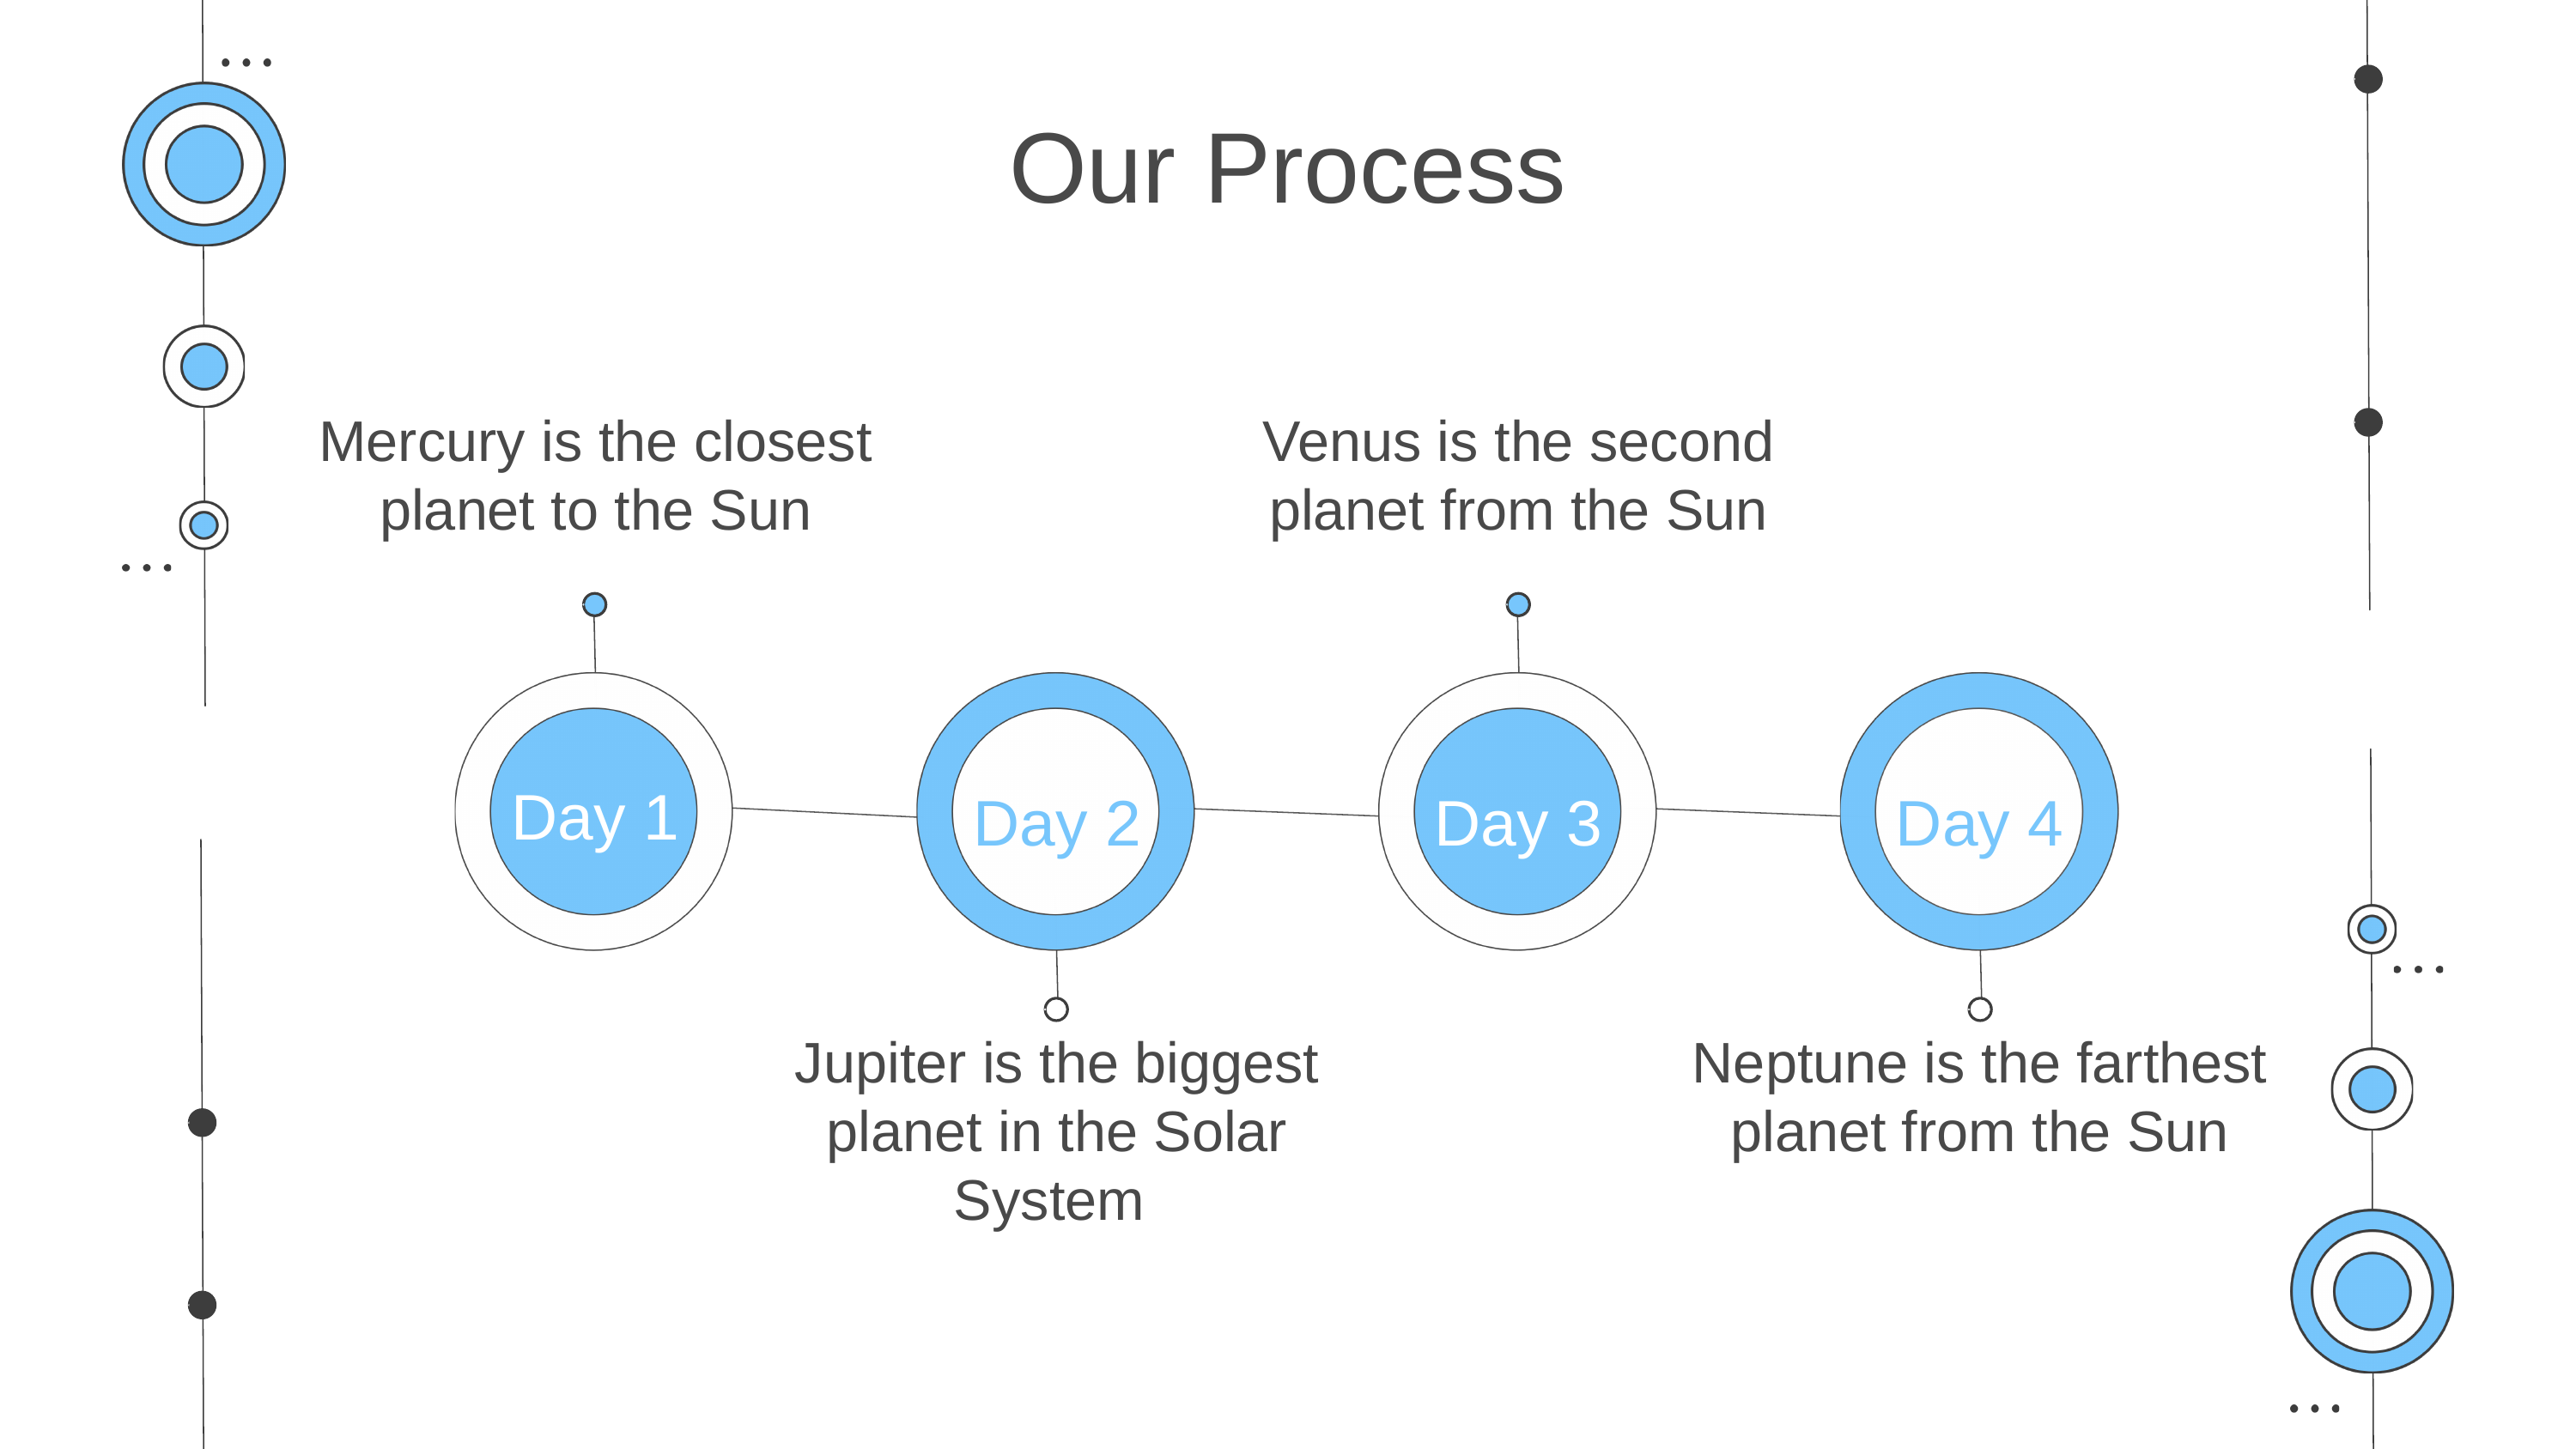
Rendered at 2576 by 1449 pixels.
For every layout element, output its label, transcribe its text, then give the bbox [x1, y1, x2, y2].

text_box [1043, 996, 1070, 1022]
text_box [121, 564, 172, 573]
text_box [2330, 1047, 2414, 1131]
text_box [121, 82, 286, 246]
text_box [454, 672, 735, 953]
text_box Mercury is the closest planet to the Sun [295, 403, 896, 543]
text_box Neptune is the farthest planet from the Sun [1680, 1025, 2281, 1163]
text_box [2354, 64, 2384, 94]
text_box [1378, 672, 1659, 953]
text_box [581, 591, 608, 618]
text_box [187, 1107, 217, 1137]
text_box [2290, 1404, 2340, 1413]
text_box [2290, 1209, 2454, 1373]
text_box Day 3 [1432, 781, 1606, 859]
text_box Day 4 [1893, 781, 2067, 859]
text_box [2393, 966, 2444, 973]
text_box [1839, 672, 2121, 953]
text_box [187, 1290, 217, 1320]
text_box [1505, 591, 1532, 618]
text_box Jupiter is the biggest planet in the Solar System [757, 1025, 1358, 1232]
text_box [222, 58, 271, 67]
text_box [179, 500, 229, 550]
text_box [2347, 904, 2397, 955]
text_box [2354, 408, 2384, 437]
text_box [162, 324, 246, 408]
text_box Our Process [526, 102, 2050, 223]
text_box Day 1 [509, 775, 683, 853]
text_box Day 2 [970, 781, 1144, 859]
text_box Venus is the second planet from the Sun [1218, 403, 1819, 543]
text_box [916, 672, 1197, 953]
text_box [1967, 996, 1994, 1022]
